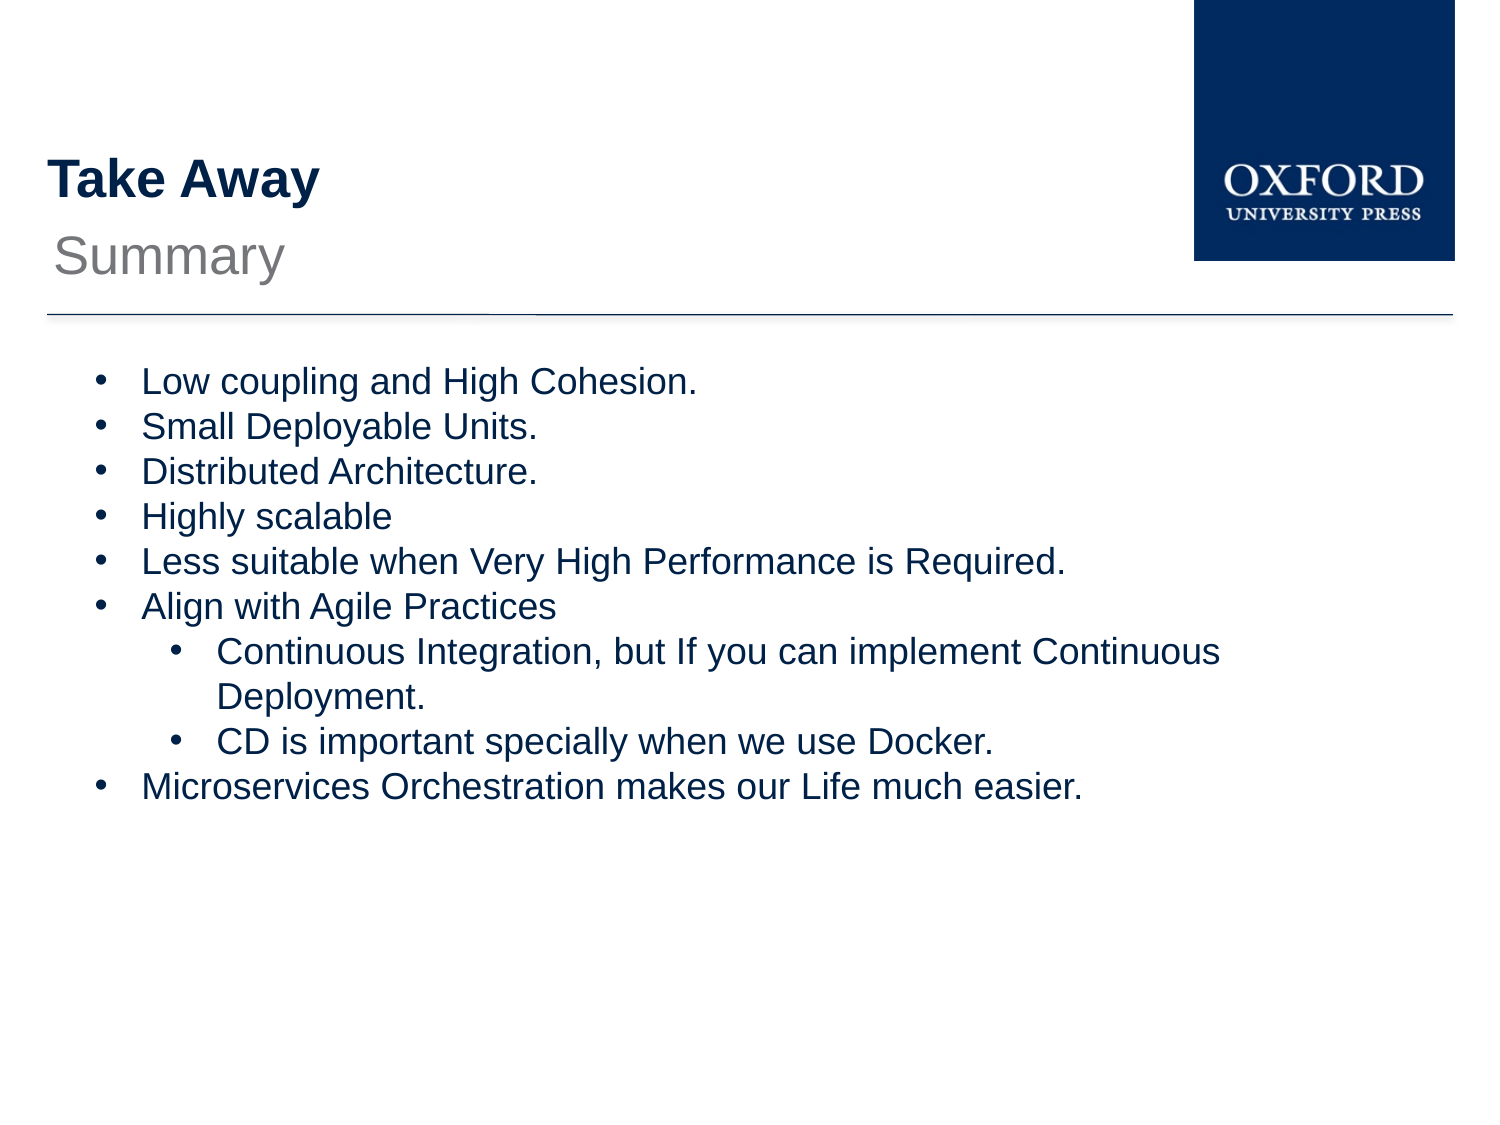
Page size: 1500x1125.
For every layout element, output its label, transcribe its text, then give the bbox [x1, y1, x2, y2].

list Summary [53, 219, 1191, 300]
text_box Low coupling and High Cohesion. Small Deployable Units. Distributed Architecture. Highly scalable Less suitable when Very High Performance is Required. Align with Agile Practices Continuous Integration, but If you can implement Continuous Deployment. CD is important specially when we use Docker. Microservices Orchestration makes our Life much easier. [79, 349, 1415, 860]
title Take Away [47, 0, 1186, 209]
picture [1194, 0, 1455, 261]
